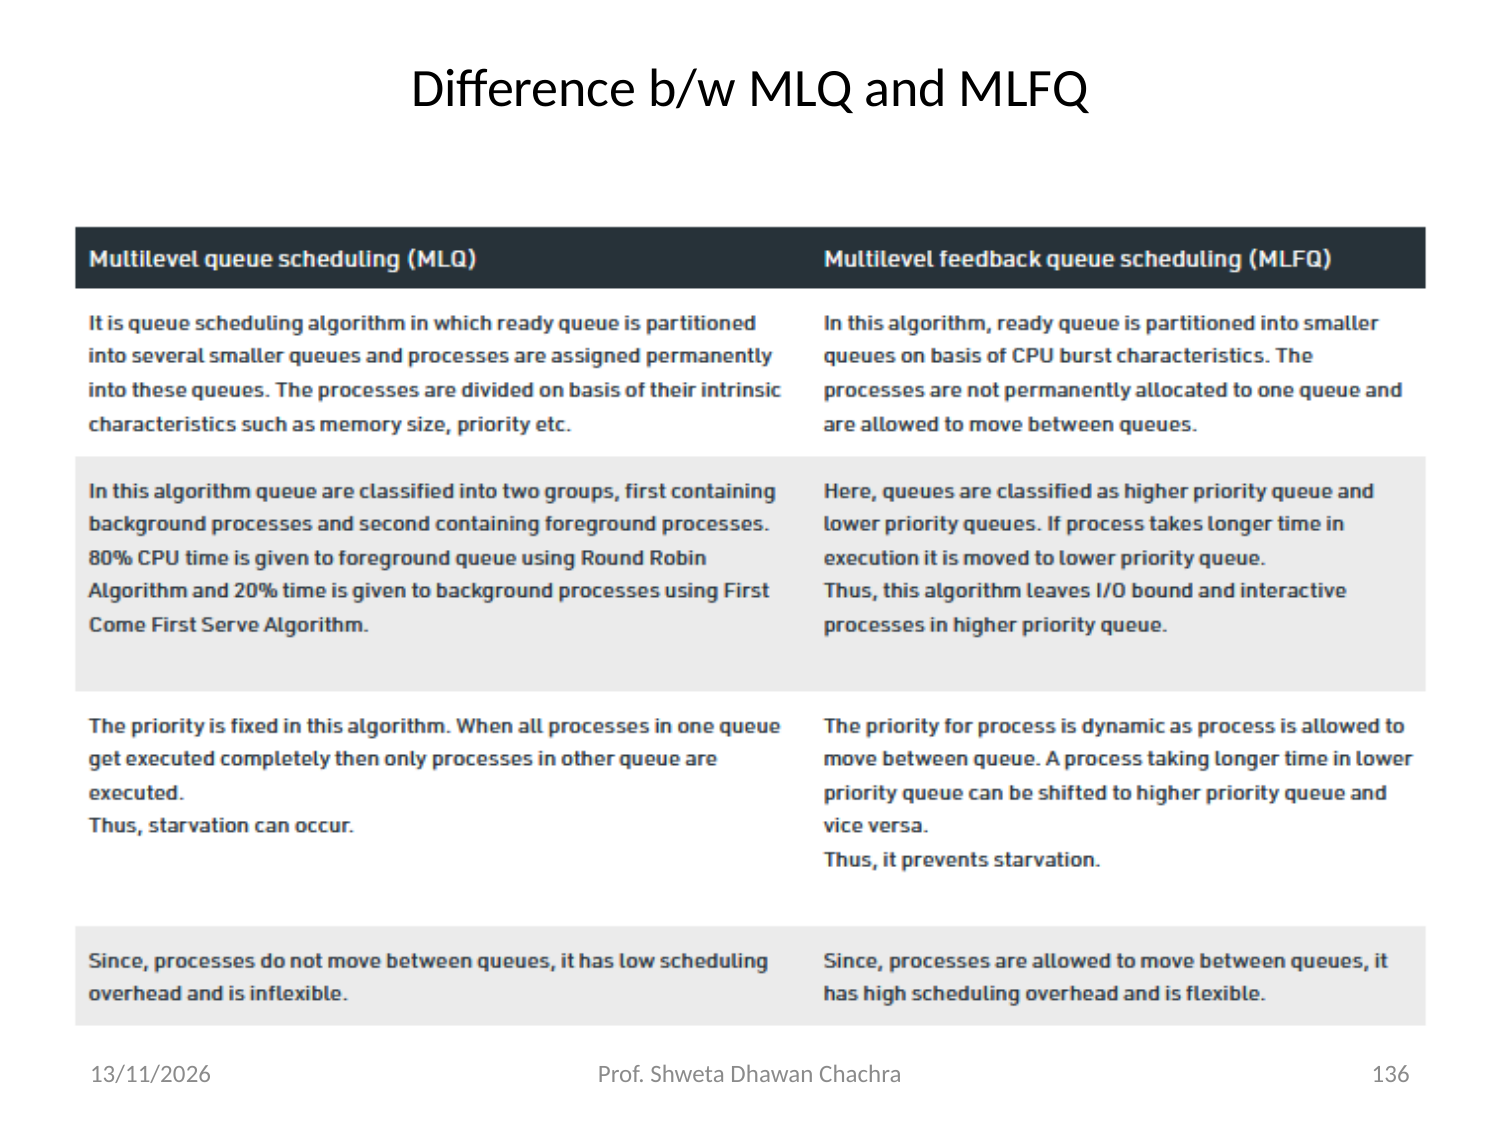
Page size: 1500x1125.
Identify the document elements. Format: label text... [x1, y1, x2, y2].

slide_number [75, 1043, 425, 1103]
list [64, 222, 1436, 1036]
title Difference b/w MLQ and MLFQ [75, 45, 1425, 126]
slide_number 136 [1074, 1043, 1425, 1103]
footer Prof. Shweta Dhawan Chachra [512, 1043, 988, 1103]
